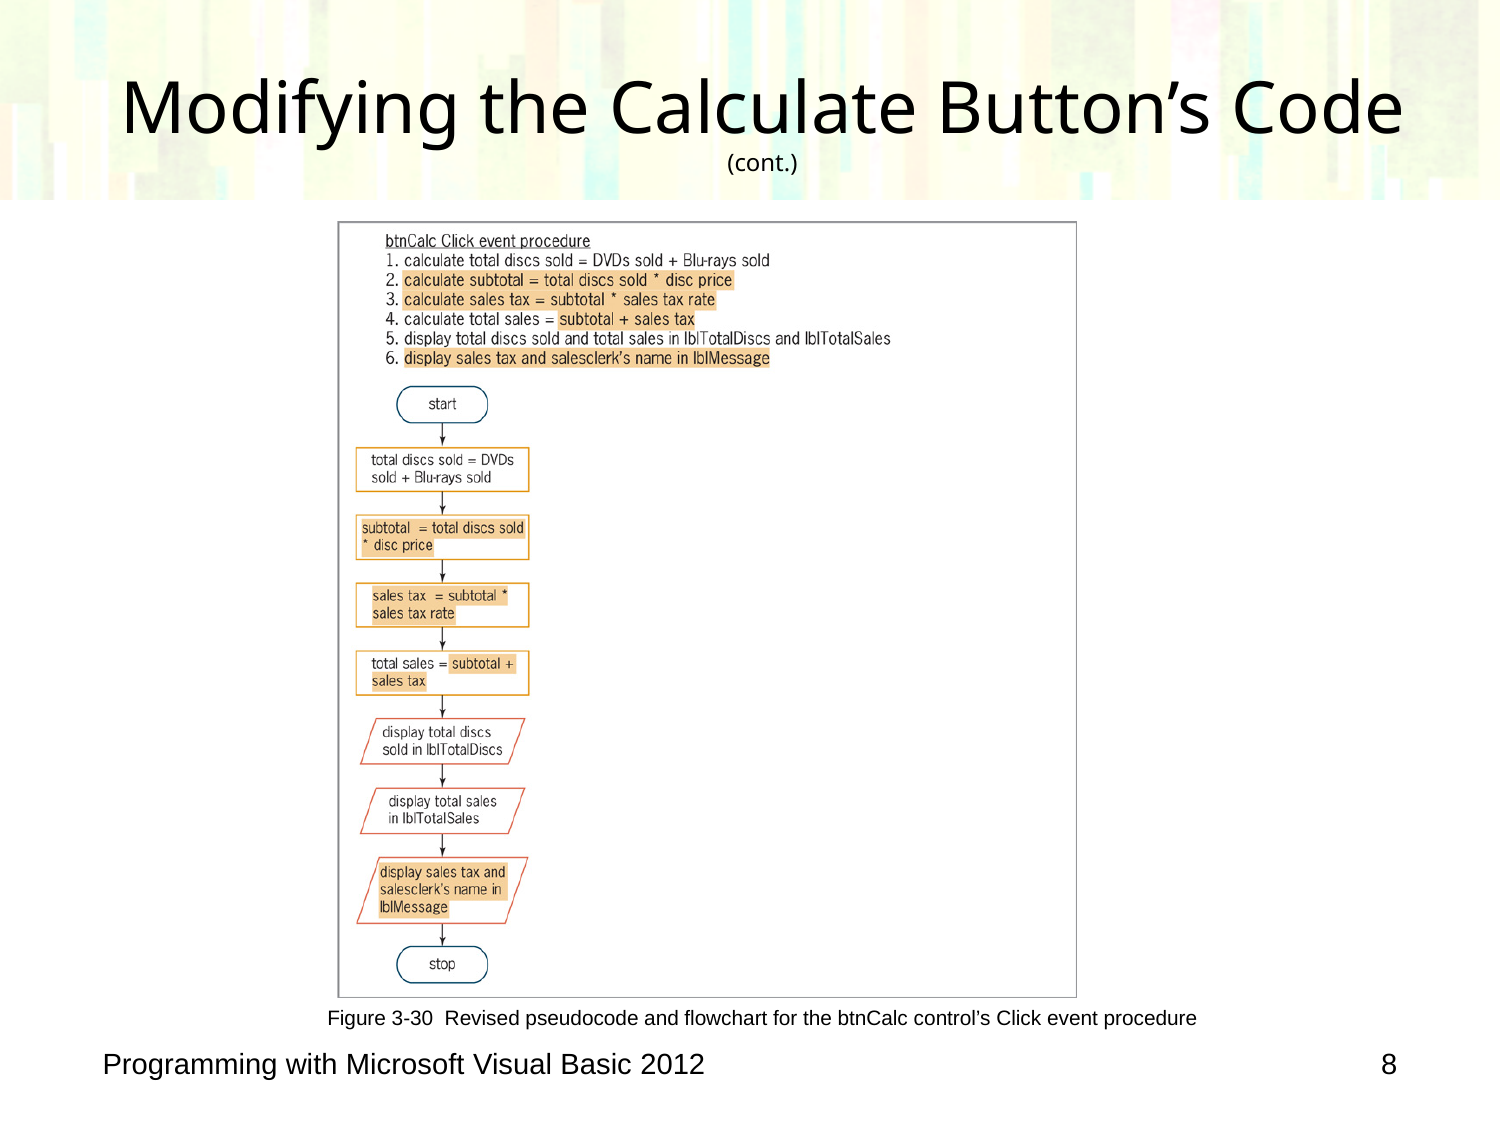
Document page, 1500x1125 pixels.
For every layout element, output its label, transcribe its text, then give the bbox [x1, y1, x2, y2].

text_box Figure 3-30 Revised pseudocode and flowchart for the btnCalc control’s Click event procedure [312, 997, 1313, 1037]
picture [337, 220, 1077, 998]
footer Programming with Microsoft Visual Basic 2012 [87, 1037, 1051, 1101]
title Modifying the Calculate Button’s Code (cont.) [99, 24, 1425, 213]
slide_number 8 [1074, 1037, 1413, 1101]
